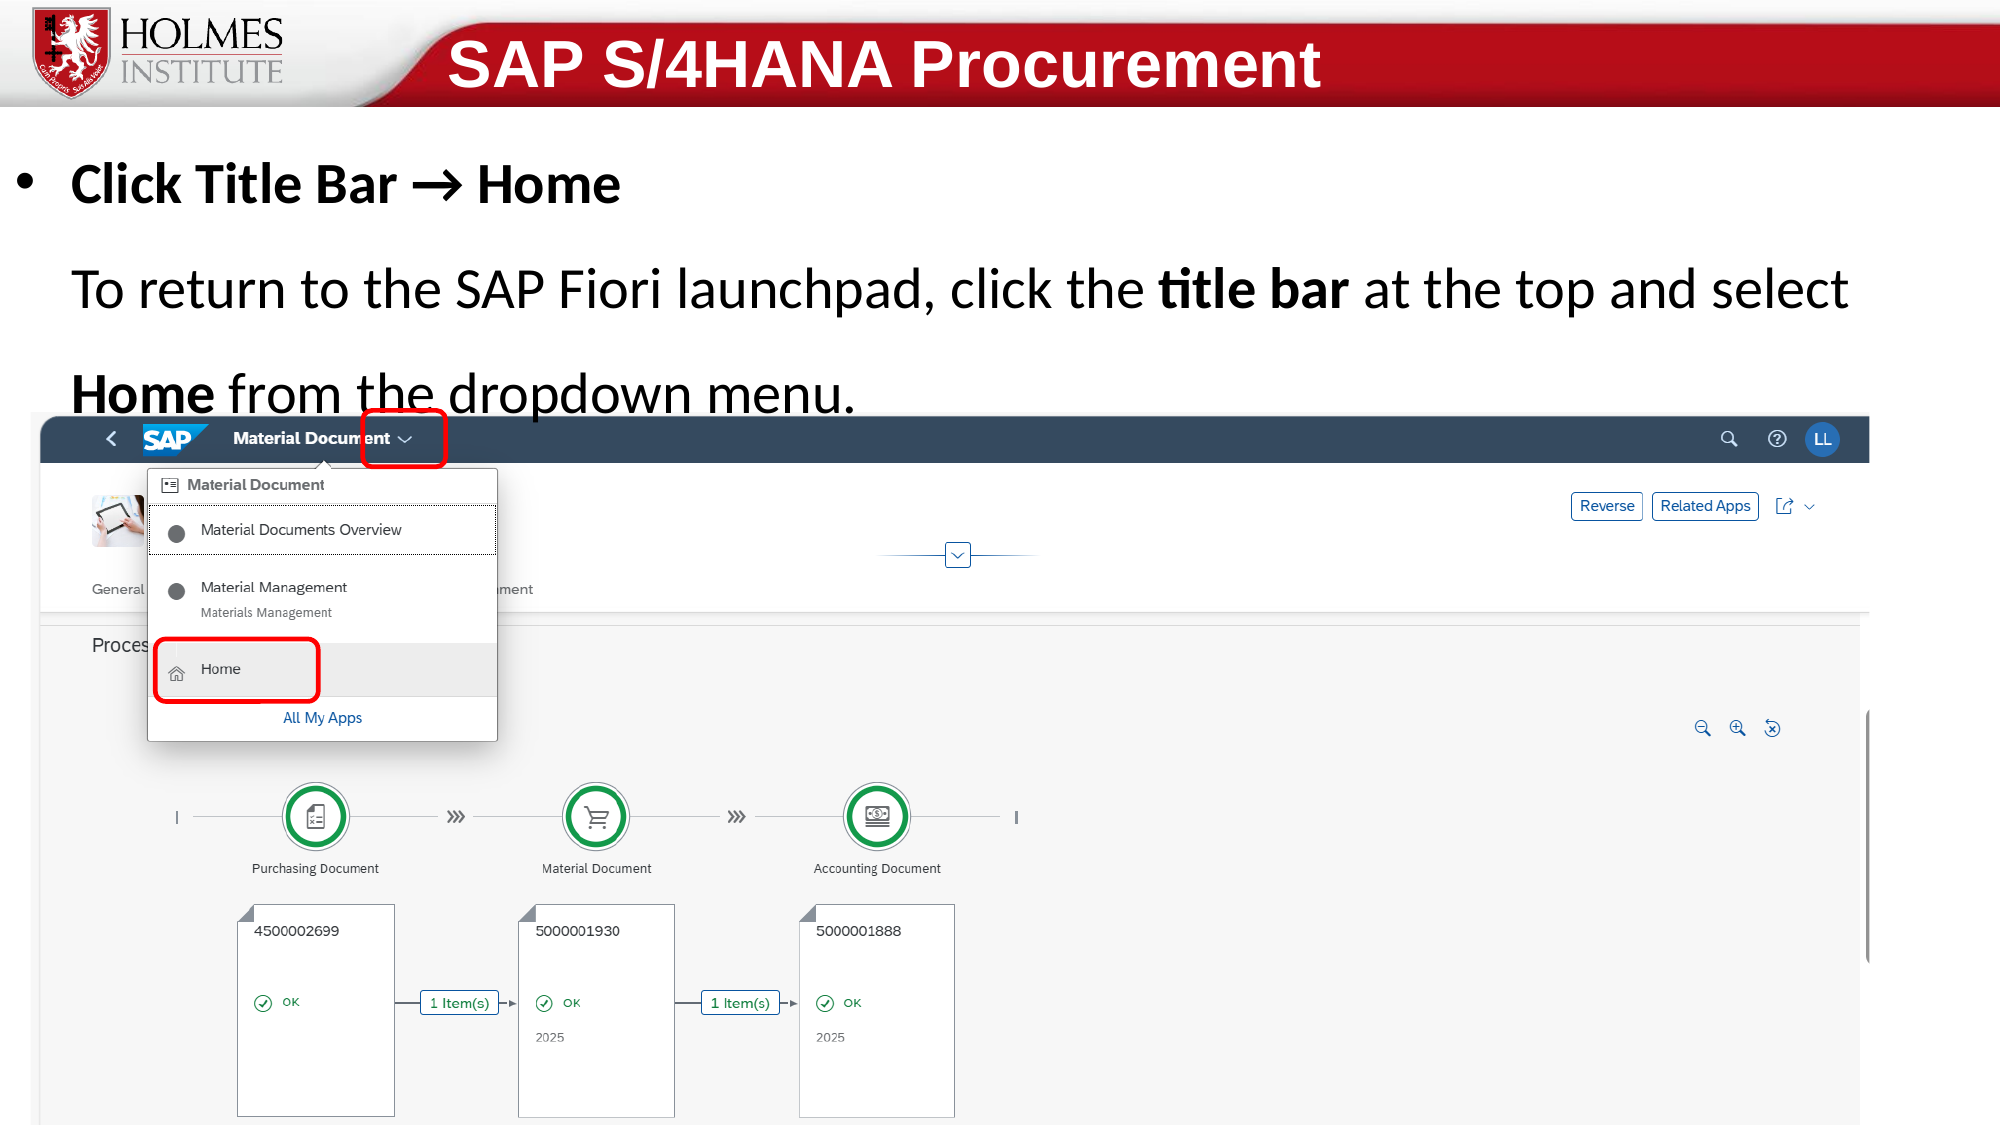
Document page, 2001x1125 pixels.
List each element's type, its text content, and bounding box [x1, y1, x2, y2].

picture [30, 411, 1870, 1125]
text_box Click Title Bar → Home To return to the SAP Fiori launchpad, click the title bar at the top and select Home from the dropdown menu. [0, 118, 1988, 433]
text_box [0, 0, 2000, 107]
